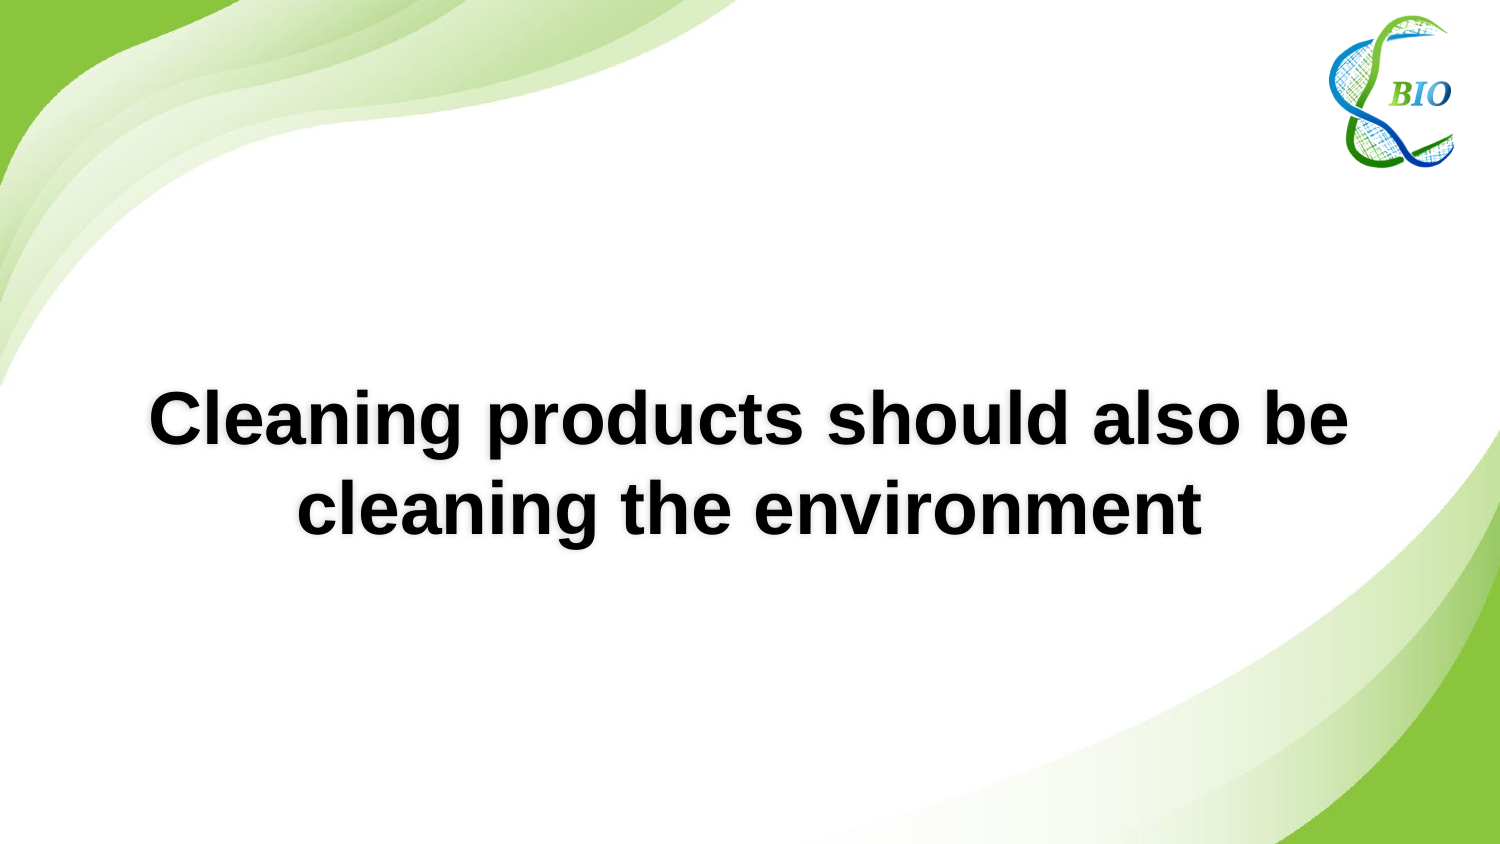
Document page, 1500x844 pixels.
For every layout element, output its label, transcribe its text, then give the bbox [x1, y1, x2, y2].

picture [0, 0, 1500, 374]
text_box Cleaning products should also be cleaning the environment [0, 374, 1500, 544]
picture [0, 544, 1500, 844]
